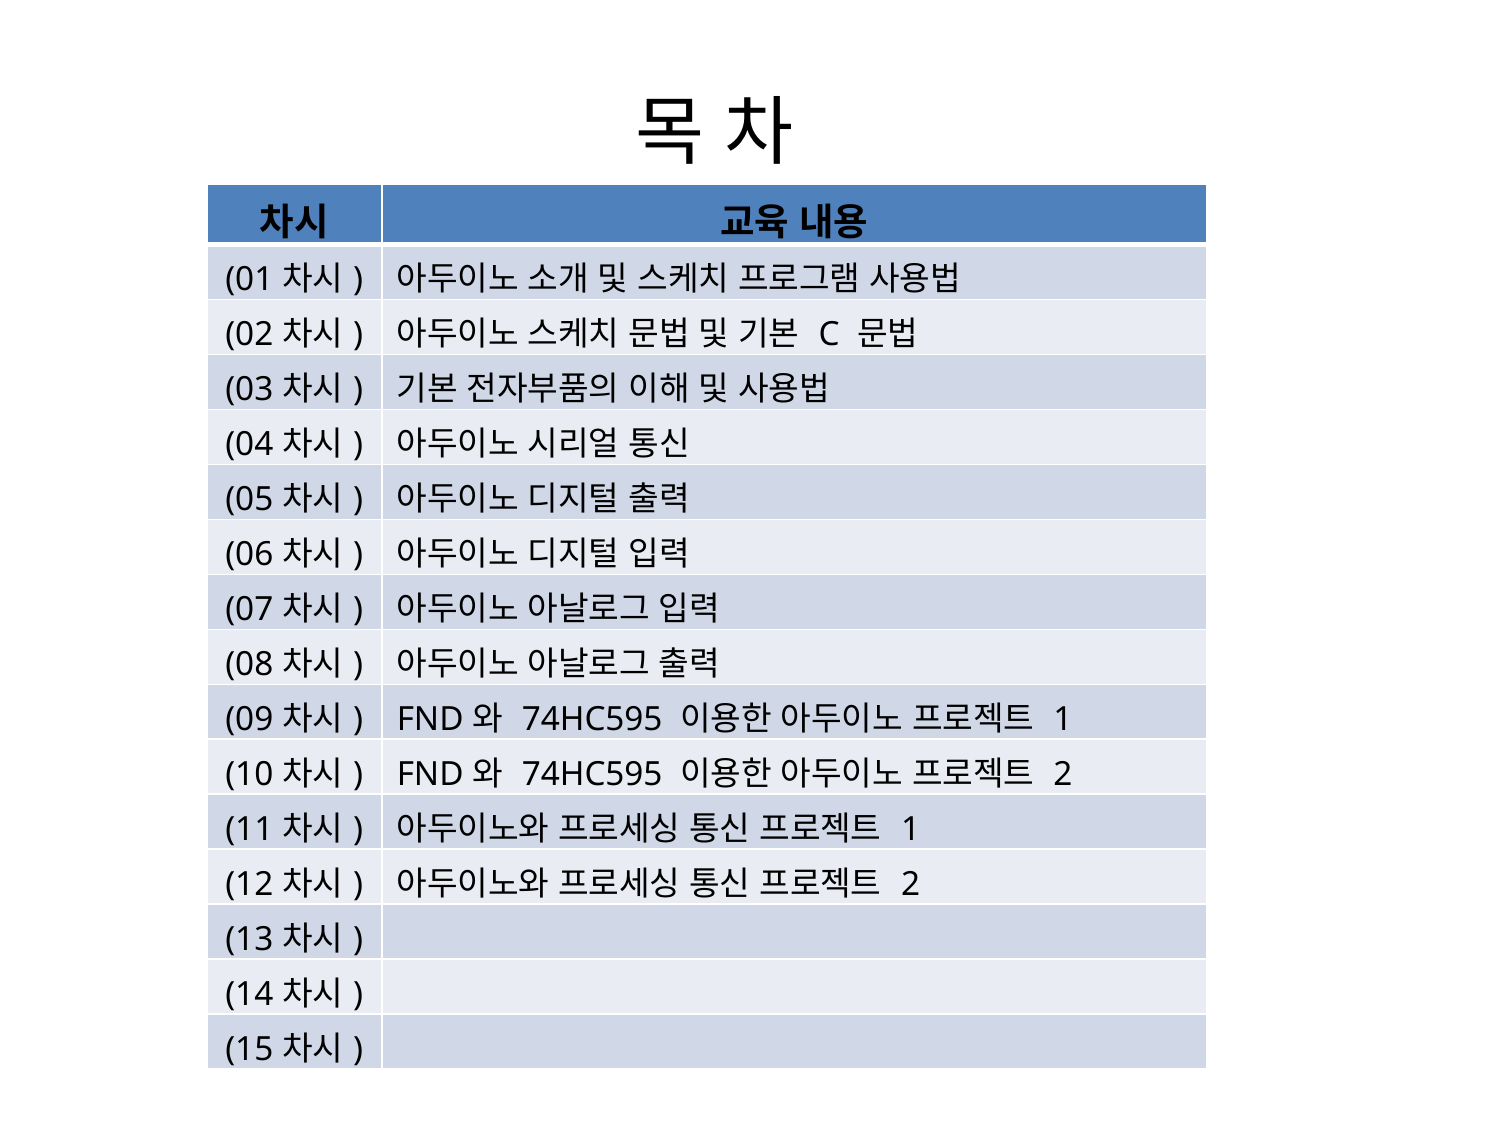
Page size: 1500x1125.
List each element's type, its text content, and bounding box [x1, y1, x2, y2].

table_cell 아두이노 시리얼 통신 [383, 410, 1206, 464]
table_cell 아두이노 소개 및 스케치 프로그램 사용법 [383, 247, 1206, 299]
table_cell (13차시) [208, 905, 381, 958]
table_cell (03차시) [208, 355, 381, 409]
table_cell (07차시) [208, 575, 381, 629]
table_cell (08차시) [208, 630, 381, 684]
table_cell 아두이노와 프로세싱 통신 프로젝트 2 [383, 850, 1206, 903]
table_cell [383, 960, 1206, 1013]
table_cell 기본 전자부품의 이해 및 사용법 [383, 355, 1206, 409]
table_cell (11차시) [208, 795, 381, 848]
table_cell [383, 905, 1206, 958]
table_cell (02차시) [208, 300, 381, 354]
table_cell (10차시) [208, 740, 381, 793]
table_cell (15차시) [208, 1015, 381, 1068]
table_cell (01차시) [208, 247, 381, 299]
table_cell (04차시) [208, 410, 381, 464]
table_cell (09차시) [208, 685, 381, 738]
table_cell 아두이노와 프로세싱 통신 프로젝트 1 [383, 795, 1206, 848]
table_cell 아두이노 디지털 입력 [383, 520, 1206, 574]
table_cell (05차시) [208, 465, 381, 519]
table_cell (14차시) [208, 960, 381, 1013]
table_cell 아두이노 디지털 출력 [383, 465, 1206, 519]
table_cell (12차시) [208, 850, 381, 903]
text_box 목 차 [147, 30, 1282, 181]
table_cell 아두이노 아날로그 출력 [383, 630, 1206, 684]
table_cell FND와 74HC595 이용한 아두이노 프로젝트 2 [383, 740, 1206, 793]
table_cell 아두이노 아날로그 입력 [383, 575, 1206, 629]
table_header 차시 [208, 185, 381, 242]
table_cell [383, 1015, 1206, 1068]
table_header 교육 내용 [383, 185, 1206, 242]
table_cell (06차시) [208, 520, 381, 574]
table_cell FND와 74HC595 이용한 아두이노 프로젝트 1 [383, 685, 1206, 738]
table_cell 아두이노 스케치 문법 및 기본 C 문법 [383, 300, 1206, 354]
